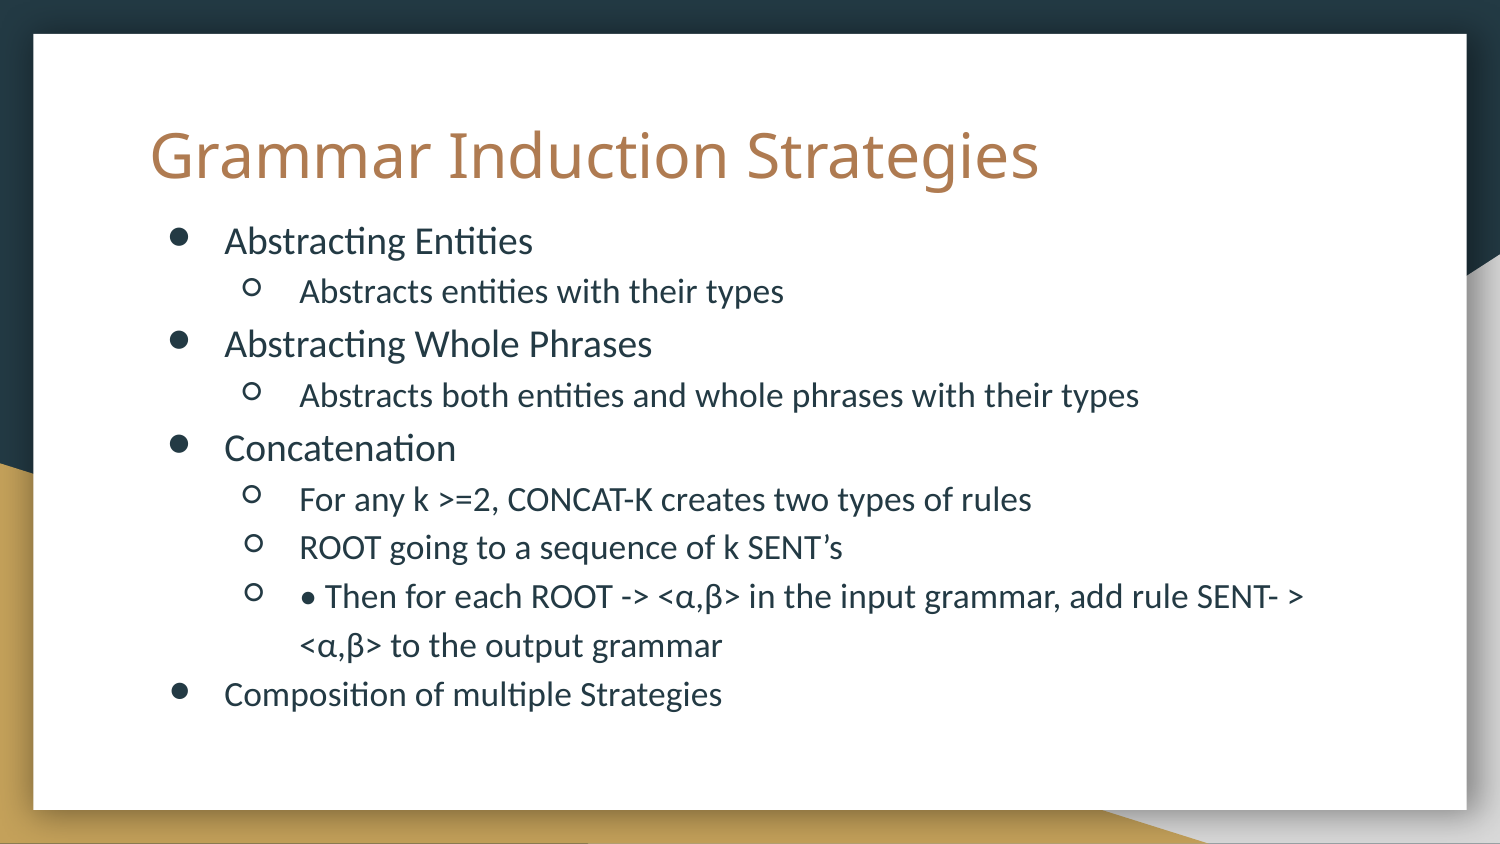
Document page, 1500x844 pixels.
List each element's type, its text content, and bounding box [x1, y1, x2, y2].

title Grammar Induction Strategies [134, 101, 1366, 192]
list Abstracting Entities Abstracts entities with their types Abstracting Whole Phrases Abstracts both entities and whole phrases with their types Concatenation For any k >=2, CONCAT-K creates two types of rules ROOT going to a sequence of k SENT’s • Then for each ROOT -> <α,β> in the input grammar, add rule SENT- > <α,β> to the output grammar Composition of multiple Strategies [134, 192, 1366, 750]
